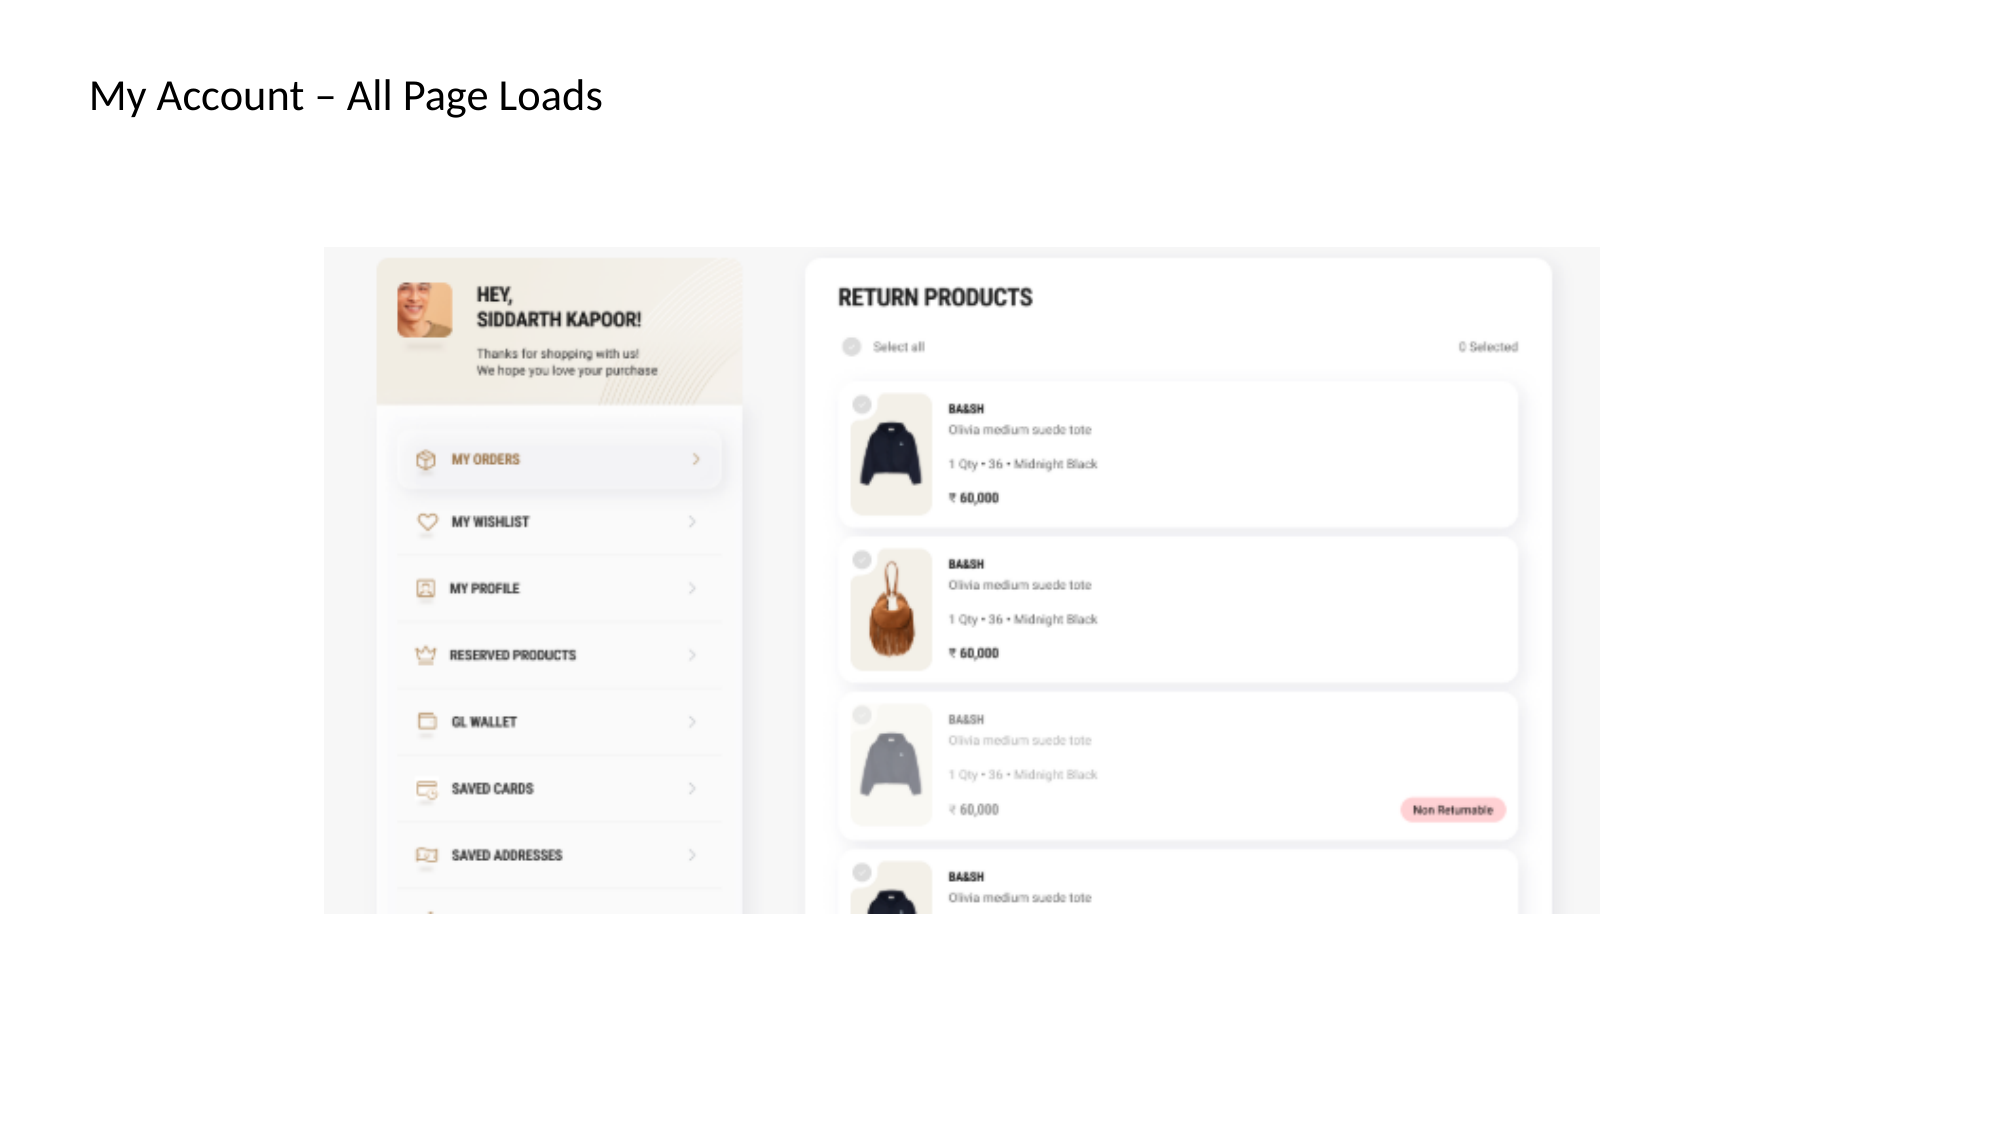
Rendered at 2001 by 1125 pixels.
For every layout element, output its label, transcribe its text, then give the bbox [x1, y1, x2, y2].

picture [324, 246, 1600, 915]
subtitle My Account – All Page Loads [50, 64, 631, 129]
